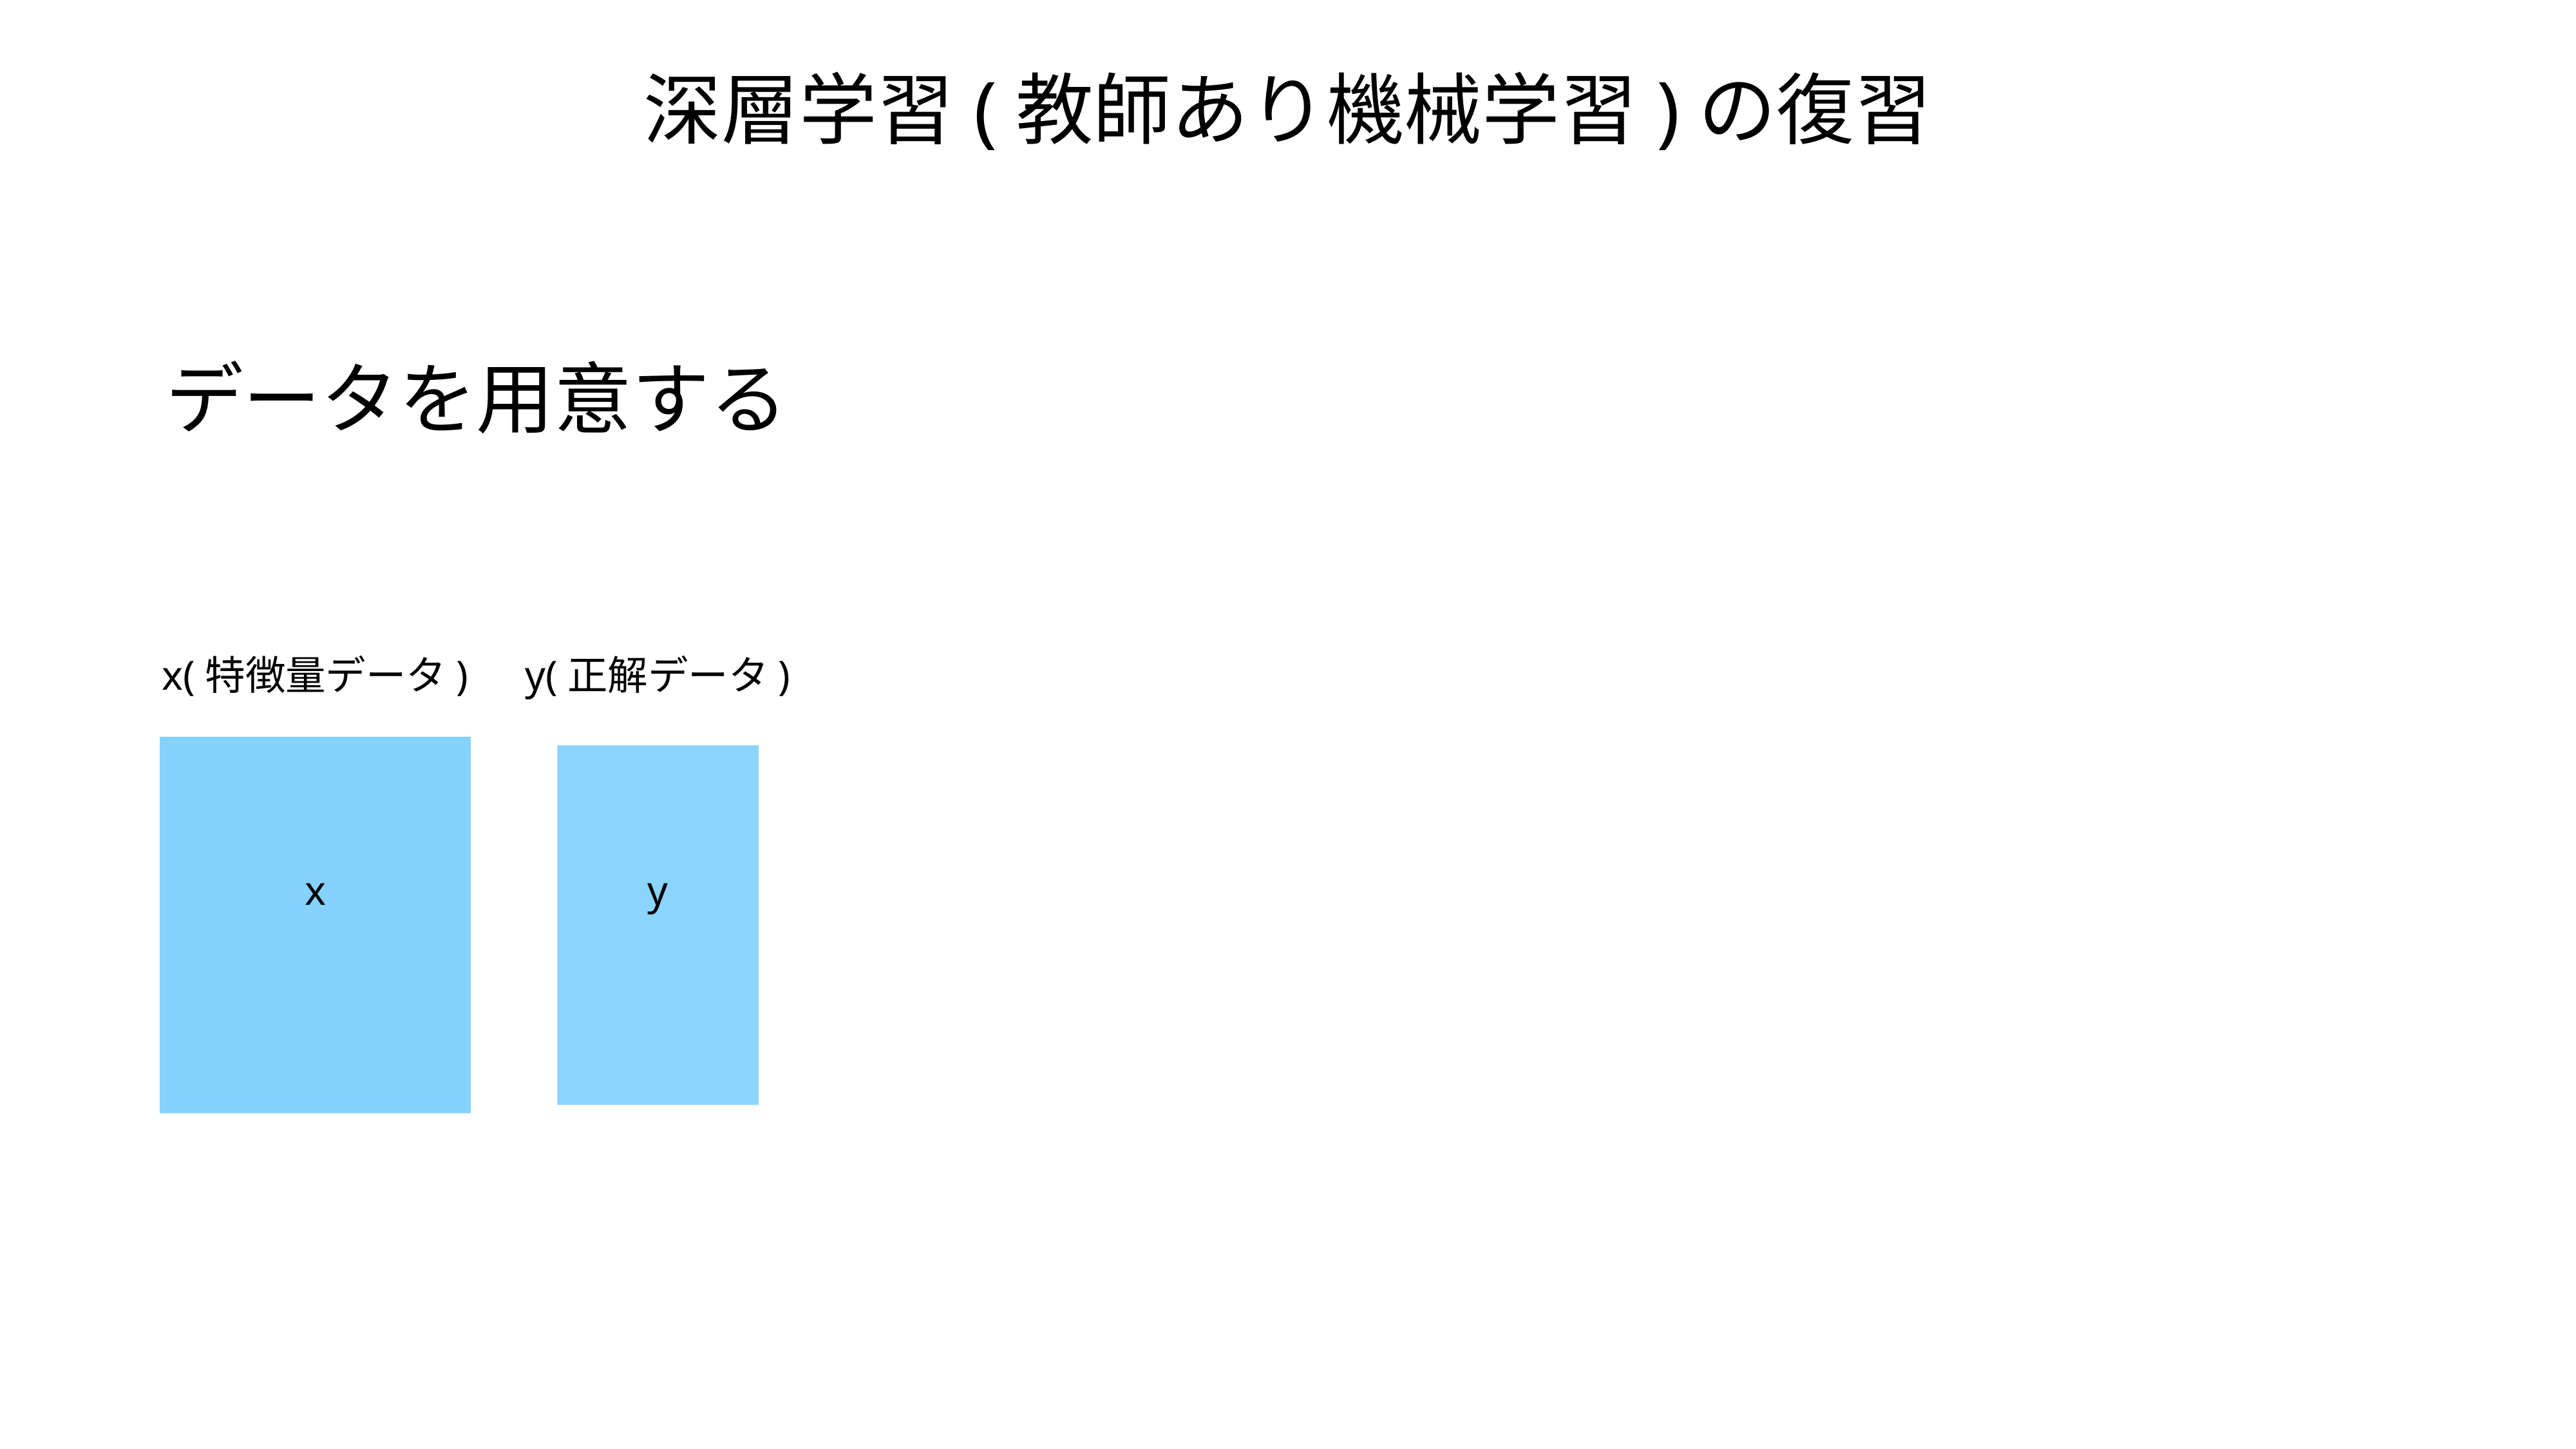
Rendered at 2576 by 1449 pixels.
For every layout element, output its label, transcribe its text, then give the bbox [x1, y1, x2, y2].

text_box y [642, 859, 674, 919]
text_box [160, 737, 471, 1113]
text_box データを用意する [160, 354, 793, 450]
text_box x(特徴量データ) [156, 644, 474, 703]
text_box [557, 745, 759, 1105]
text_box 深層学習(教師あり機械学習)の復習 [638, 65, 1938, 160]
text_box y(正解データ) [520, 644, 796, 703]
text_box x [299, 859, 332, 919]
